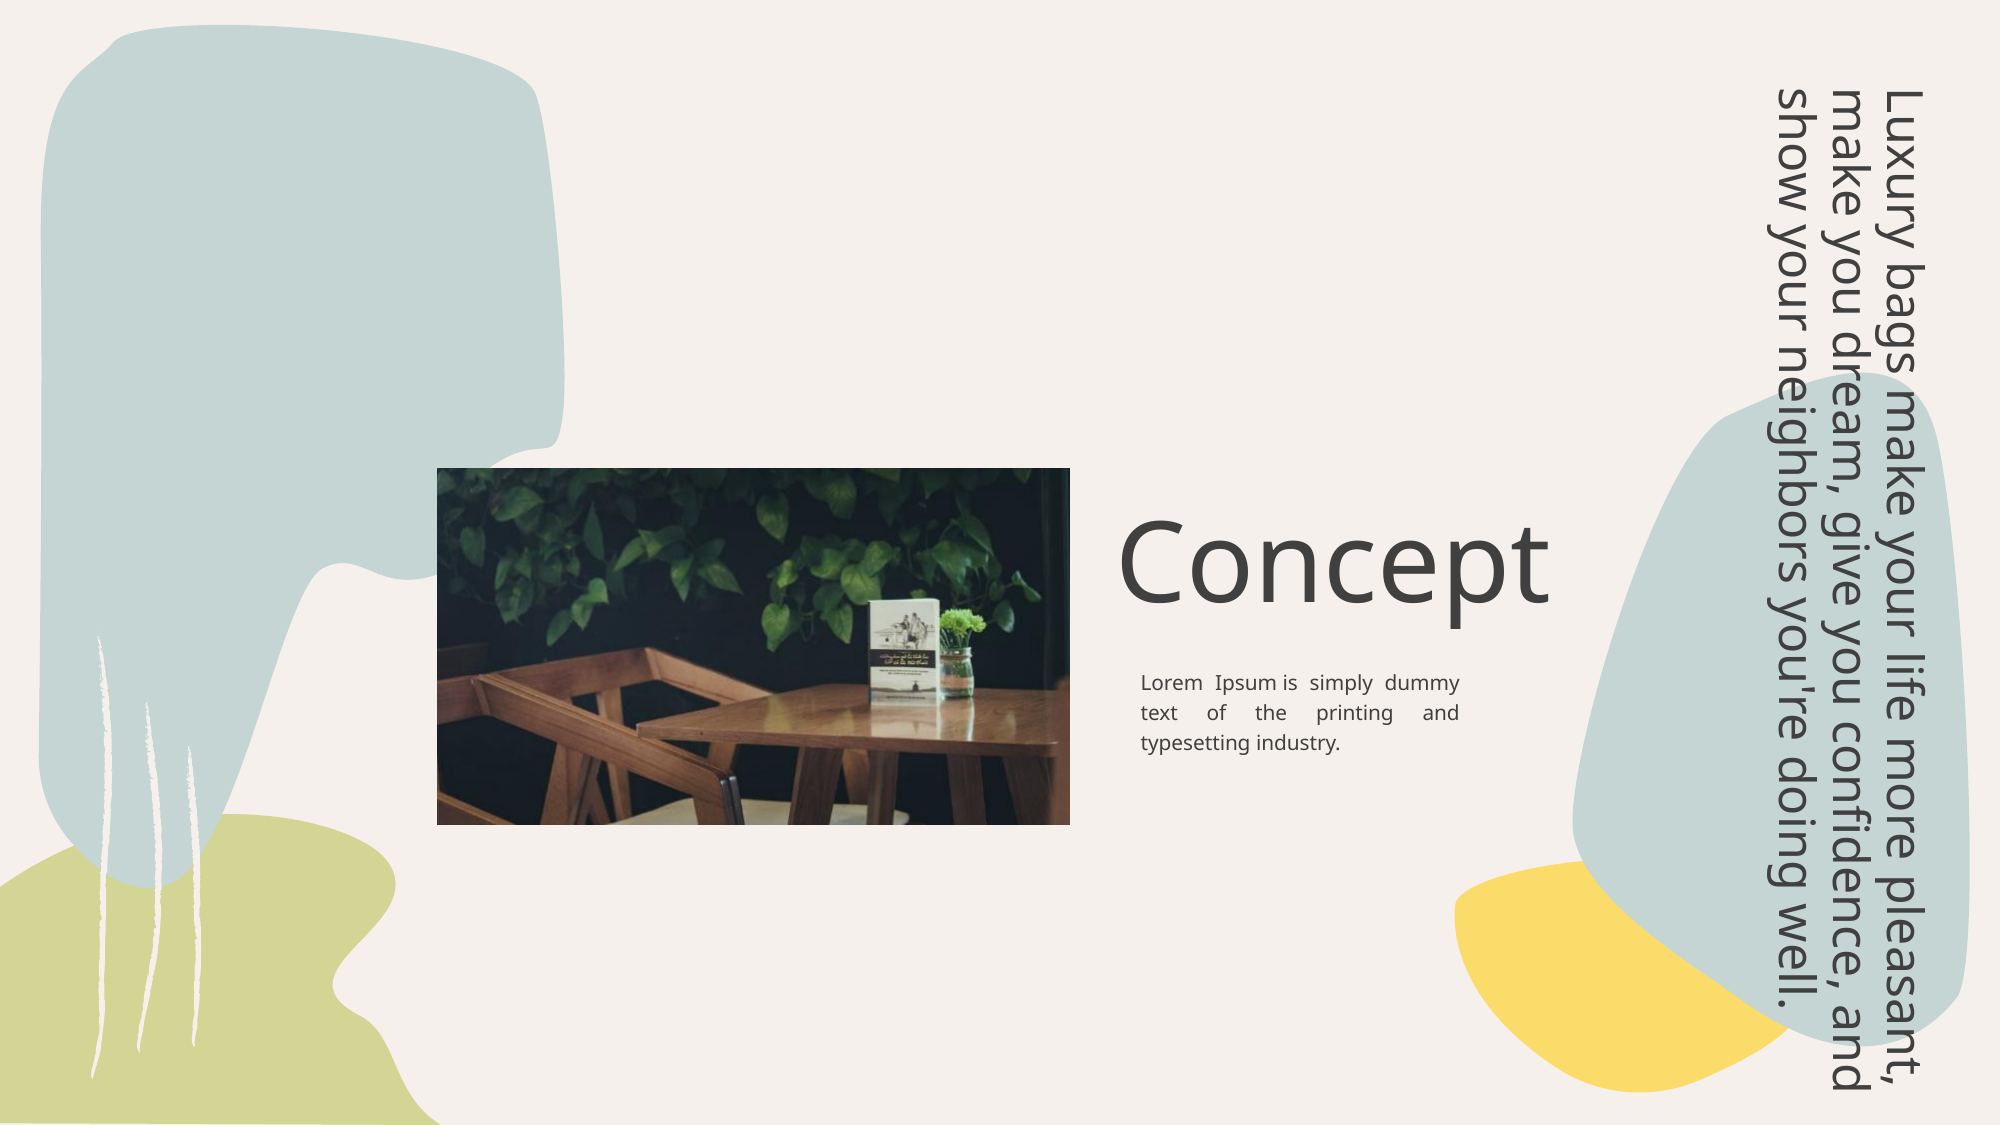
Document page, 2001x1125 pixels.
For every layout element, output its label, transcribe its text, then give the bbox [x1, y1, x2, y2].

text_box [0, 814, 442, 1125]
picture [437, 468, 1070, 825]
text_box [90, 629, 201, 1080]
text_box Luxury bags make your life more pleasant, make you dream, give you confidence, and show your neighbors you're doing well. [1761, 73, 1939, 1125]
text_box Concept [1100, 513, 1566, 630]
text_box [1572, 400, 1761, 1013]
text_box [1454, 861, 1761, 1093]
text_box [1939, 447, 1970, 1017]
text_box Lorem Ipsum is simply dummy text of the printing and typesetting industry. [1125, 657, 1475, 763]
text_box [38, 24, 565, 862]
